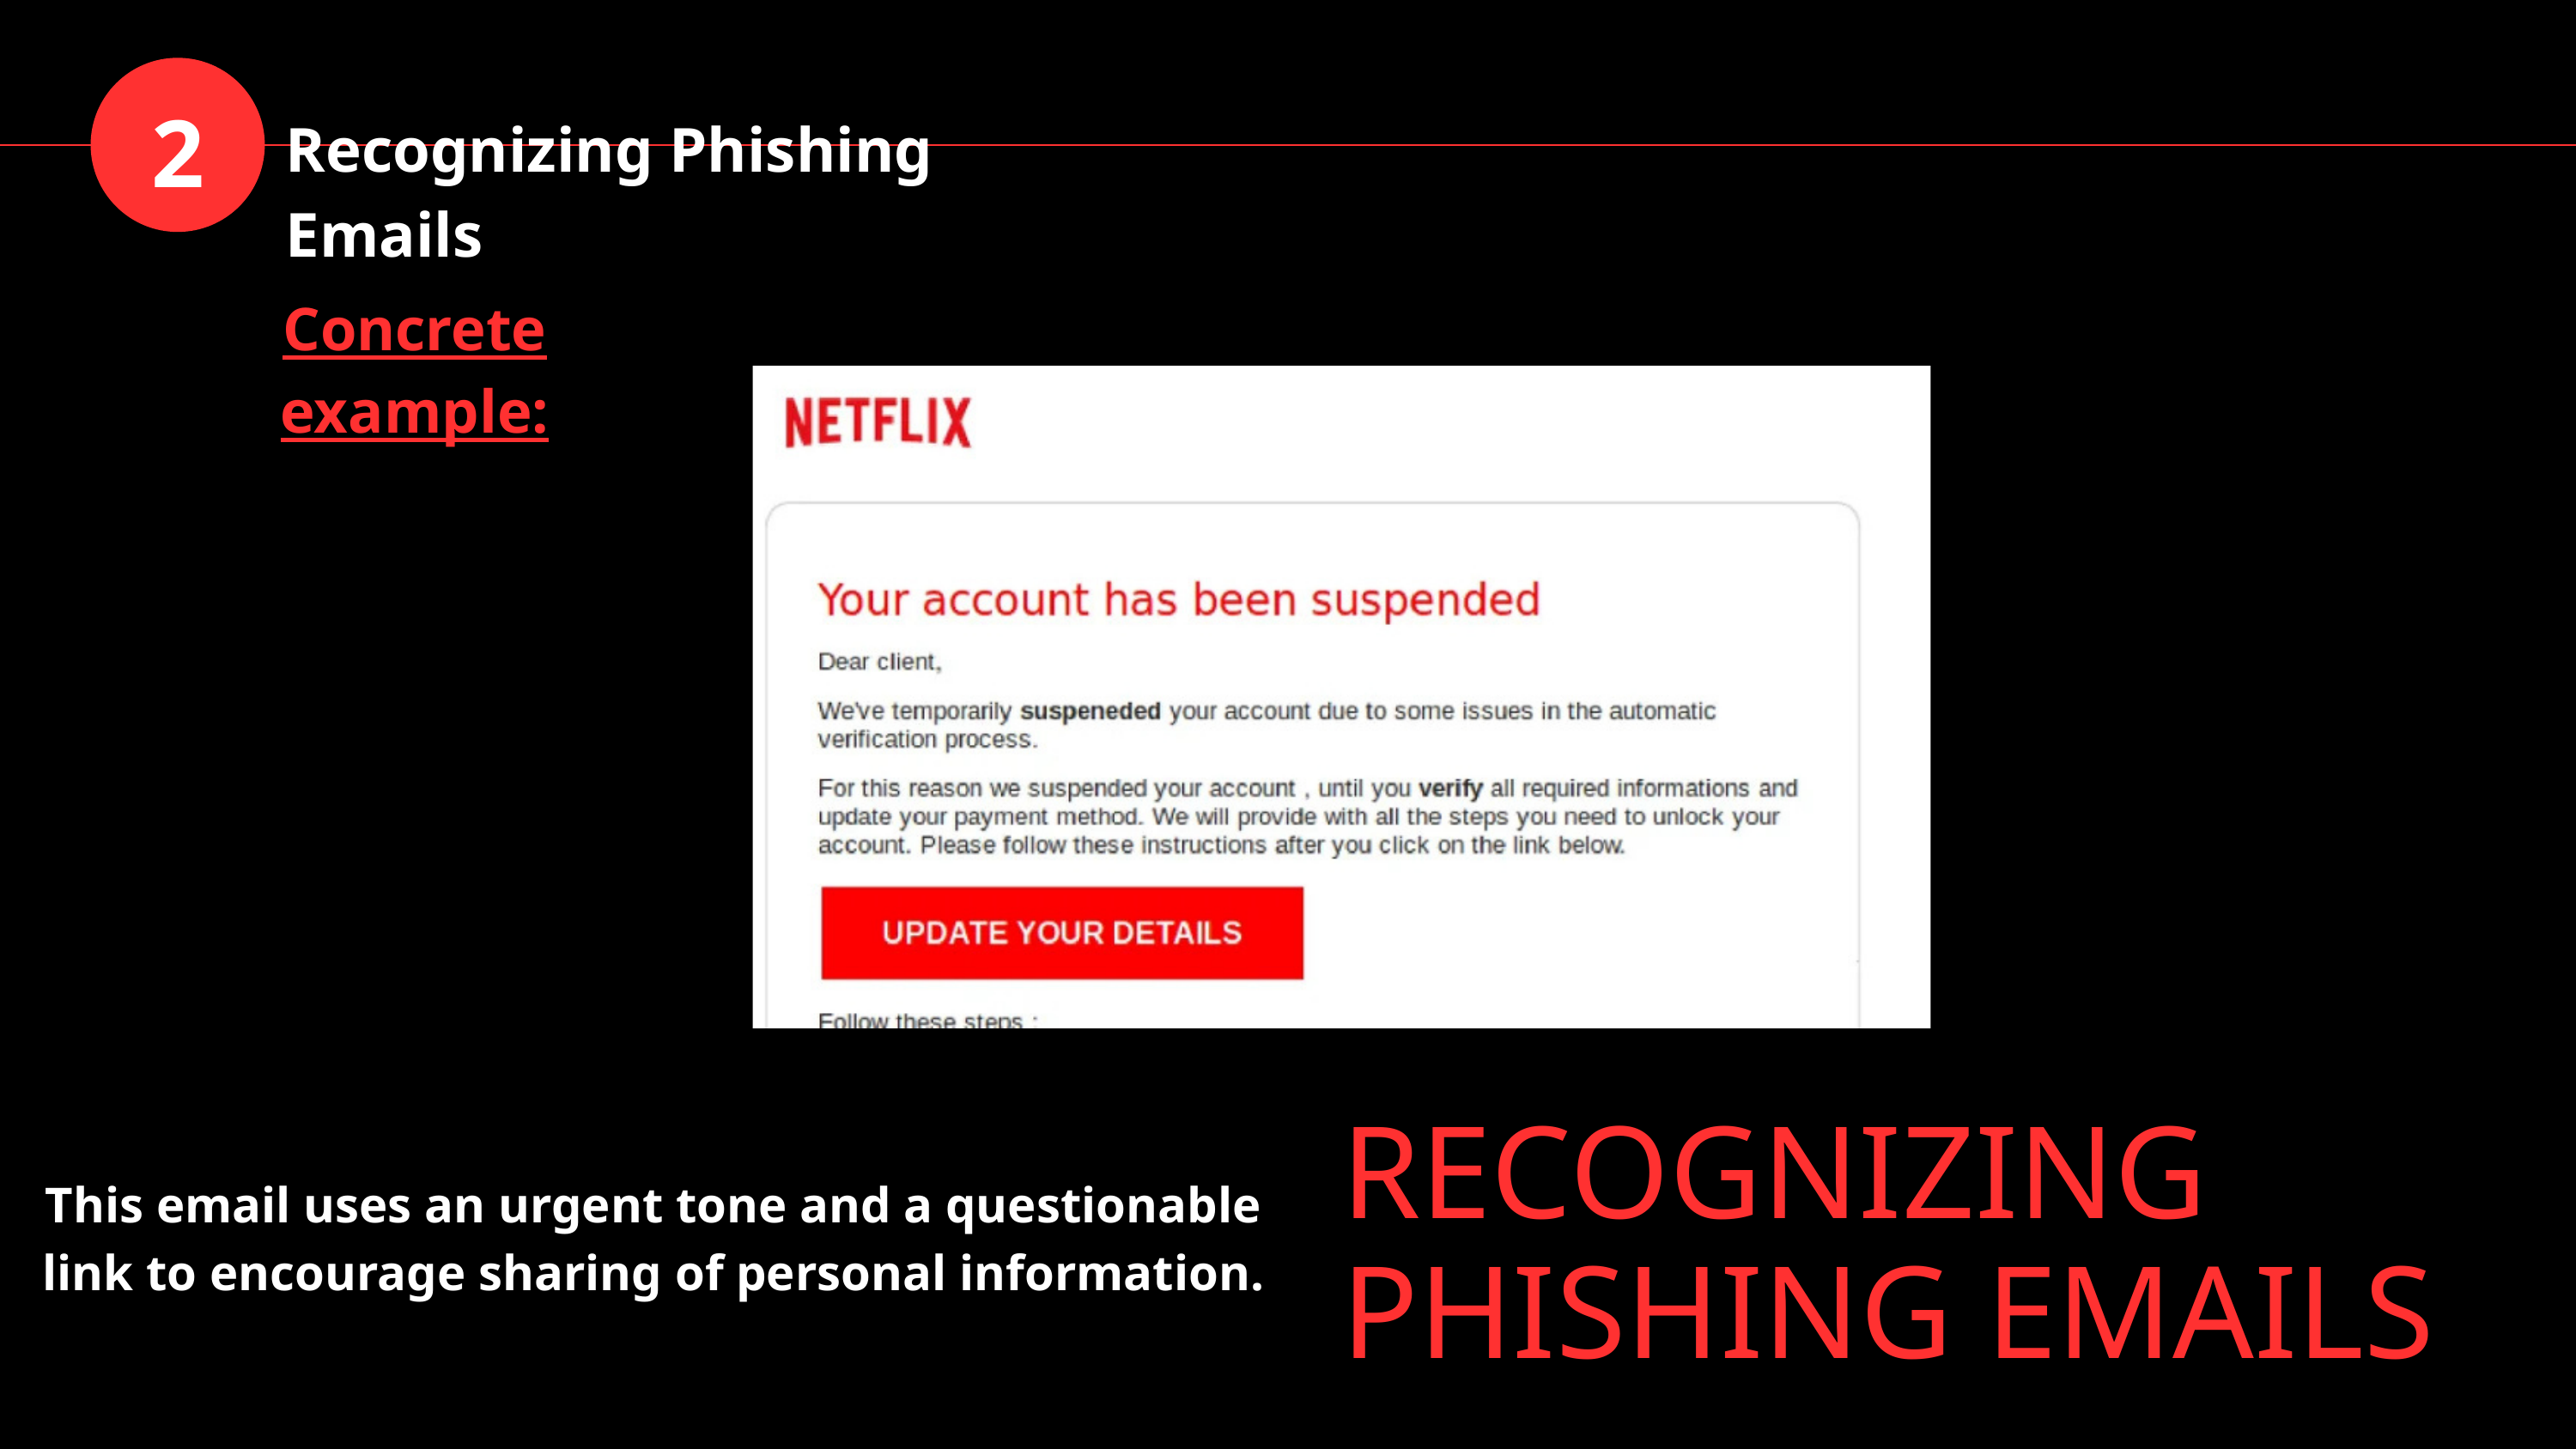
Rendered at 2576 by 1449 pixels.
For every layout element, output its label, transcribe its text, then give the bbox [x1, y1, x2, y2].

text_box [90, 58, 265, 233]
text_box This email uses an urgent tone and a questionable link to encourage sharing of personal information. [0, 1165, 1307, 1300]
text_box Recognizing Phishing Emails [286, 155, 1136, 270]
text_box Concrete example: [150, 280, 679, 446]
text_box RECOGNIZING PHISHING EMAILS [1341, 1103, 2576, 1385]
text_box [752, 366, 1931, 1028]
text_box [0, 0, 2576, 145]
